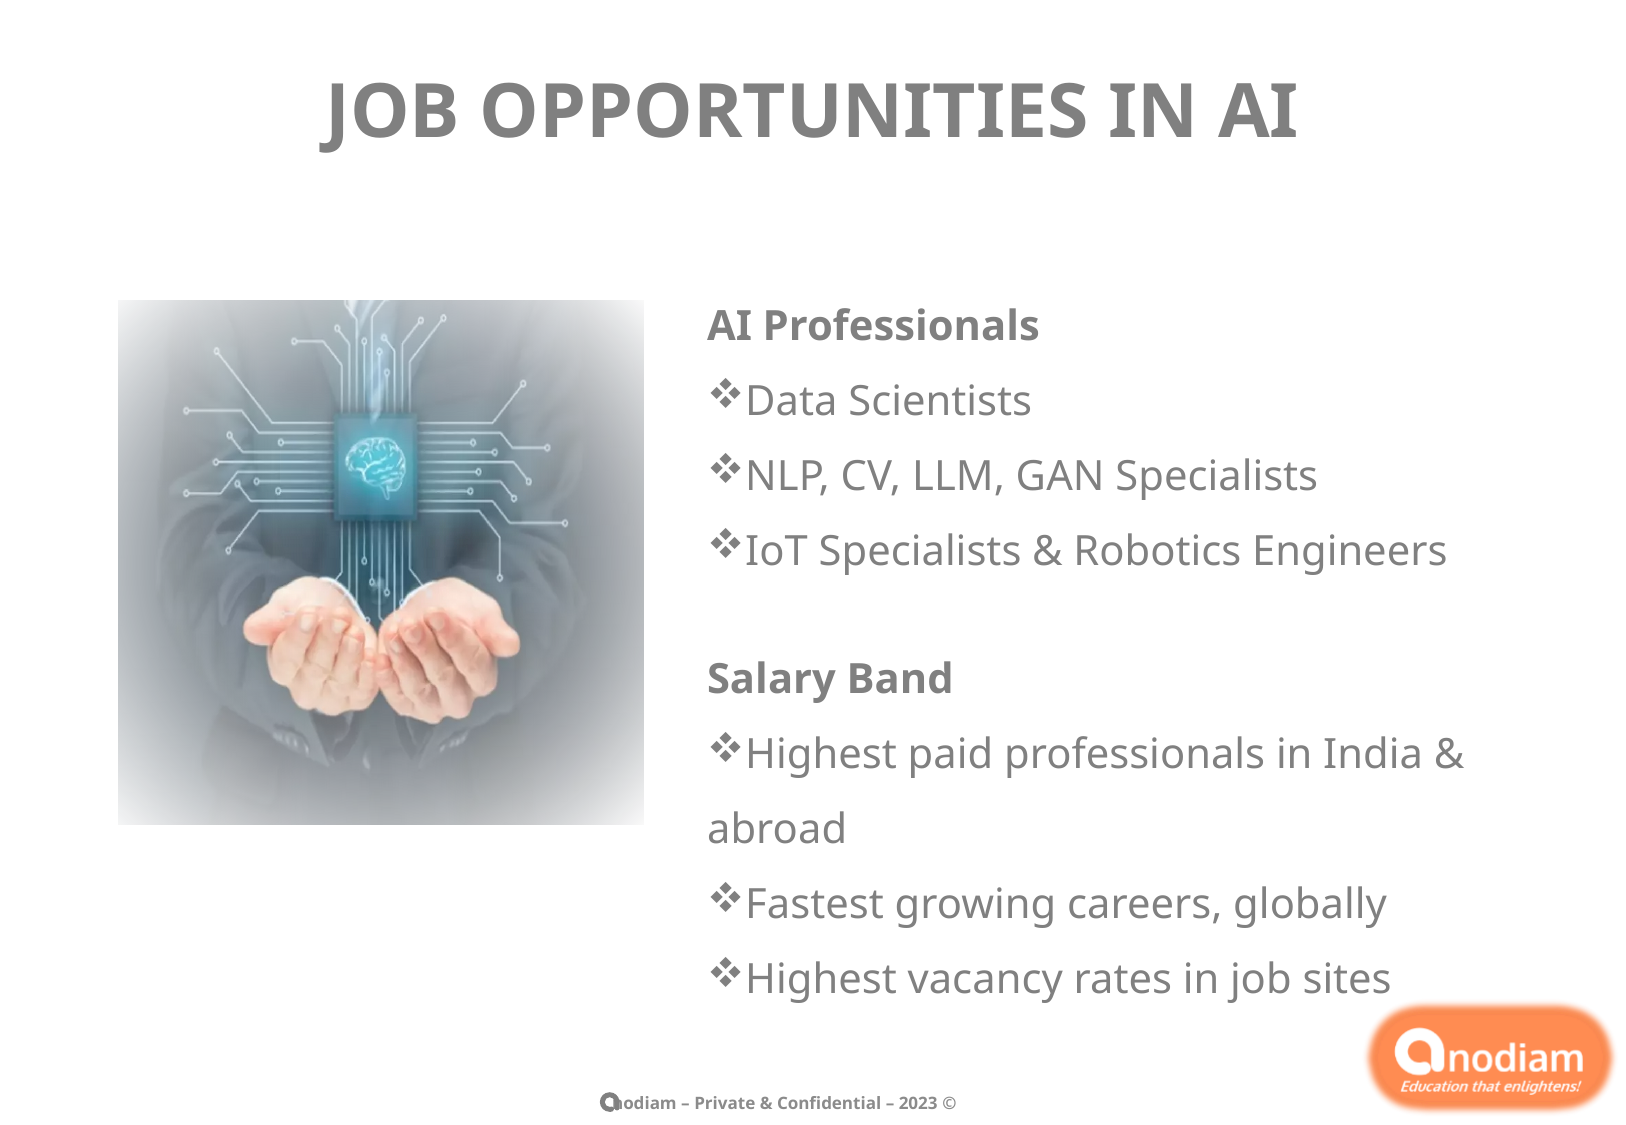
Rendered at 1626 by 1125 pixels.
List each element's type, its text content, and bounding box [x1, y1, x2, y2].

text_box [105, 292, 648, 833]
text_box [598, 1091, 622, 1113]
footer nodiam – Private & Confidential – 2023 © [512, 1078, 1062, 1125]
picture [118, 300, 644, 825]
text_box Job Opportunities in AI [201, 54, 1423, 160]
picture [1358, 995, 1623, 1121]
text_box AI Professionals Data Scientists NLP, CV, LLM, GAN Specialists IoT Specialists & Robotics Engineers [692, 216, 1521, 569]
text_box Salary Band Highest paid professionals in India & abroad Fastest growing careers, globally Highest vacancy rates in job sites [692, 569, 1618, 1010]
